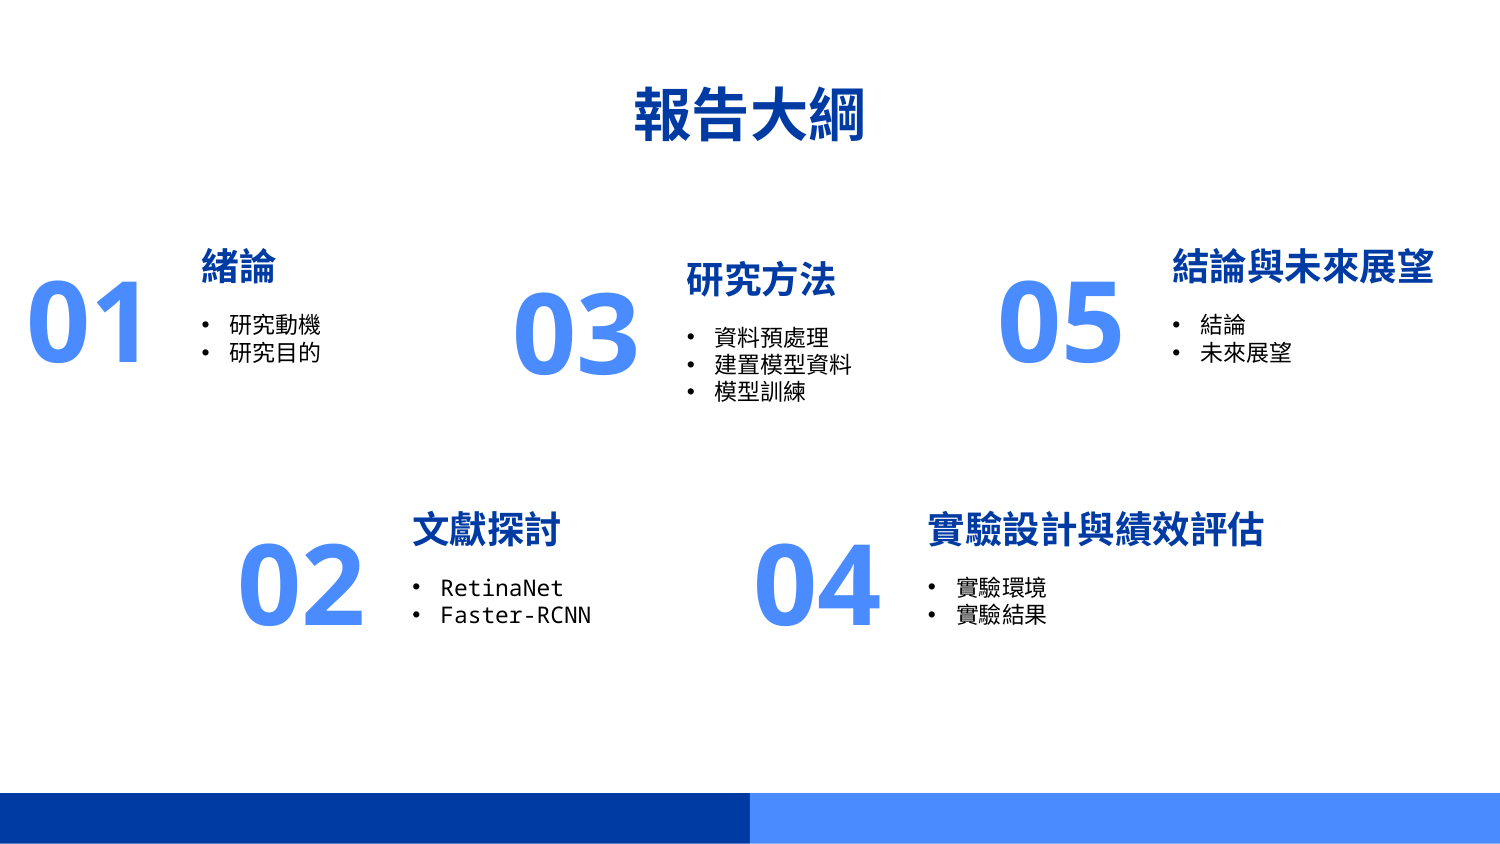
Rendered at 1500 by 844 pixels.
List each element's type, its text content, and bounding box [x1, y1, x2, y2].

text_box RetinaNet Faster-RCNN [397, 558, 750, 685]
text_box 05 [895, 240, 1141, 395]
text_box 資料預處理 建置模型資料 模型訓練 [671, 308, 1025, 434]
text_box 結論 未來展望 [1157, 295, 1500, 422]
title 報告大綱 [117, 62, 1383, 157]
text_box 研究方法 [671, 240, 895, 304]
title 01 [0, 240, 171, 395]
subtitle 研究動機 研究目的 [186, 295, 540, 422]
text_box 02 [135, 502, 381, 658]
title 緒論 [186, 228, 540, 292]
text_box 實驗設計與績效評估 [912, 490, 1321, 554]
text_box 03 [410, 252, 656, 408]
text_box 文獻探討 [397, 490, 750, 554]
text_box 04 [651, 502, 897, 658]
text_box 結論與未來展望 [1157, 228, 1500, 292]
text_box 實驗環境 實驗結果 [912, 558, 1266, 685]
